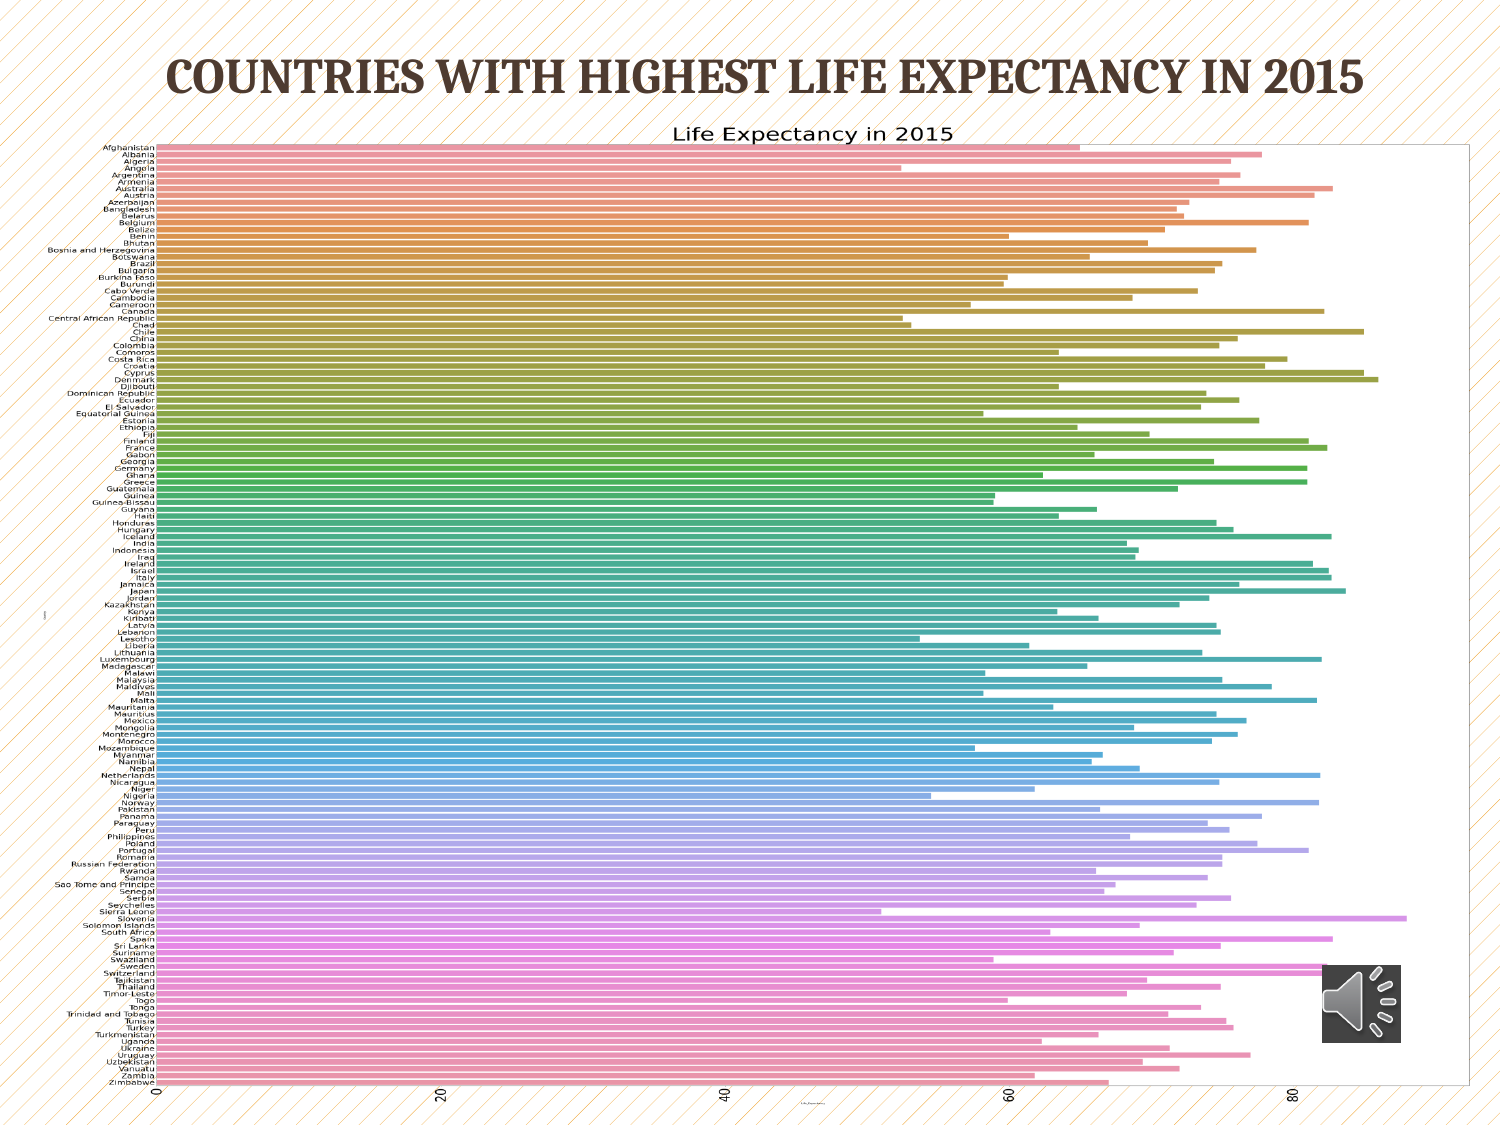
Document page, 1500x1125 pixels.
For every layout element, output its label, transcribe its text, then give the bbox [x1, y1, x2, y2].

picture [1321, 963, 1402, 1045]
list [41, 125, 1471, 1107]
title Countries with highest Life expectancy in 2015 [53, 30, 1479, 117]
